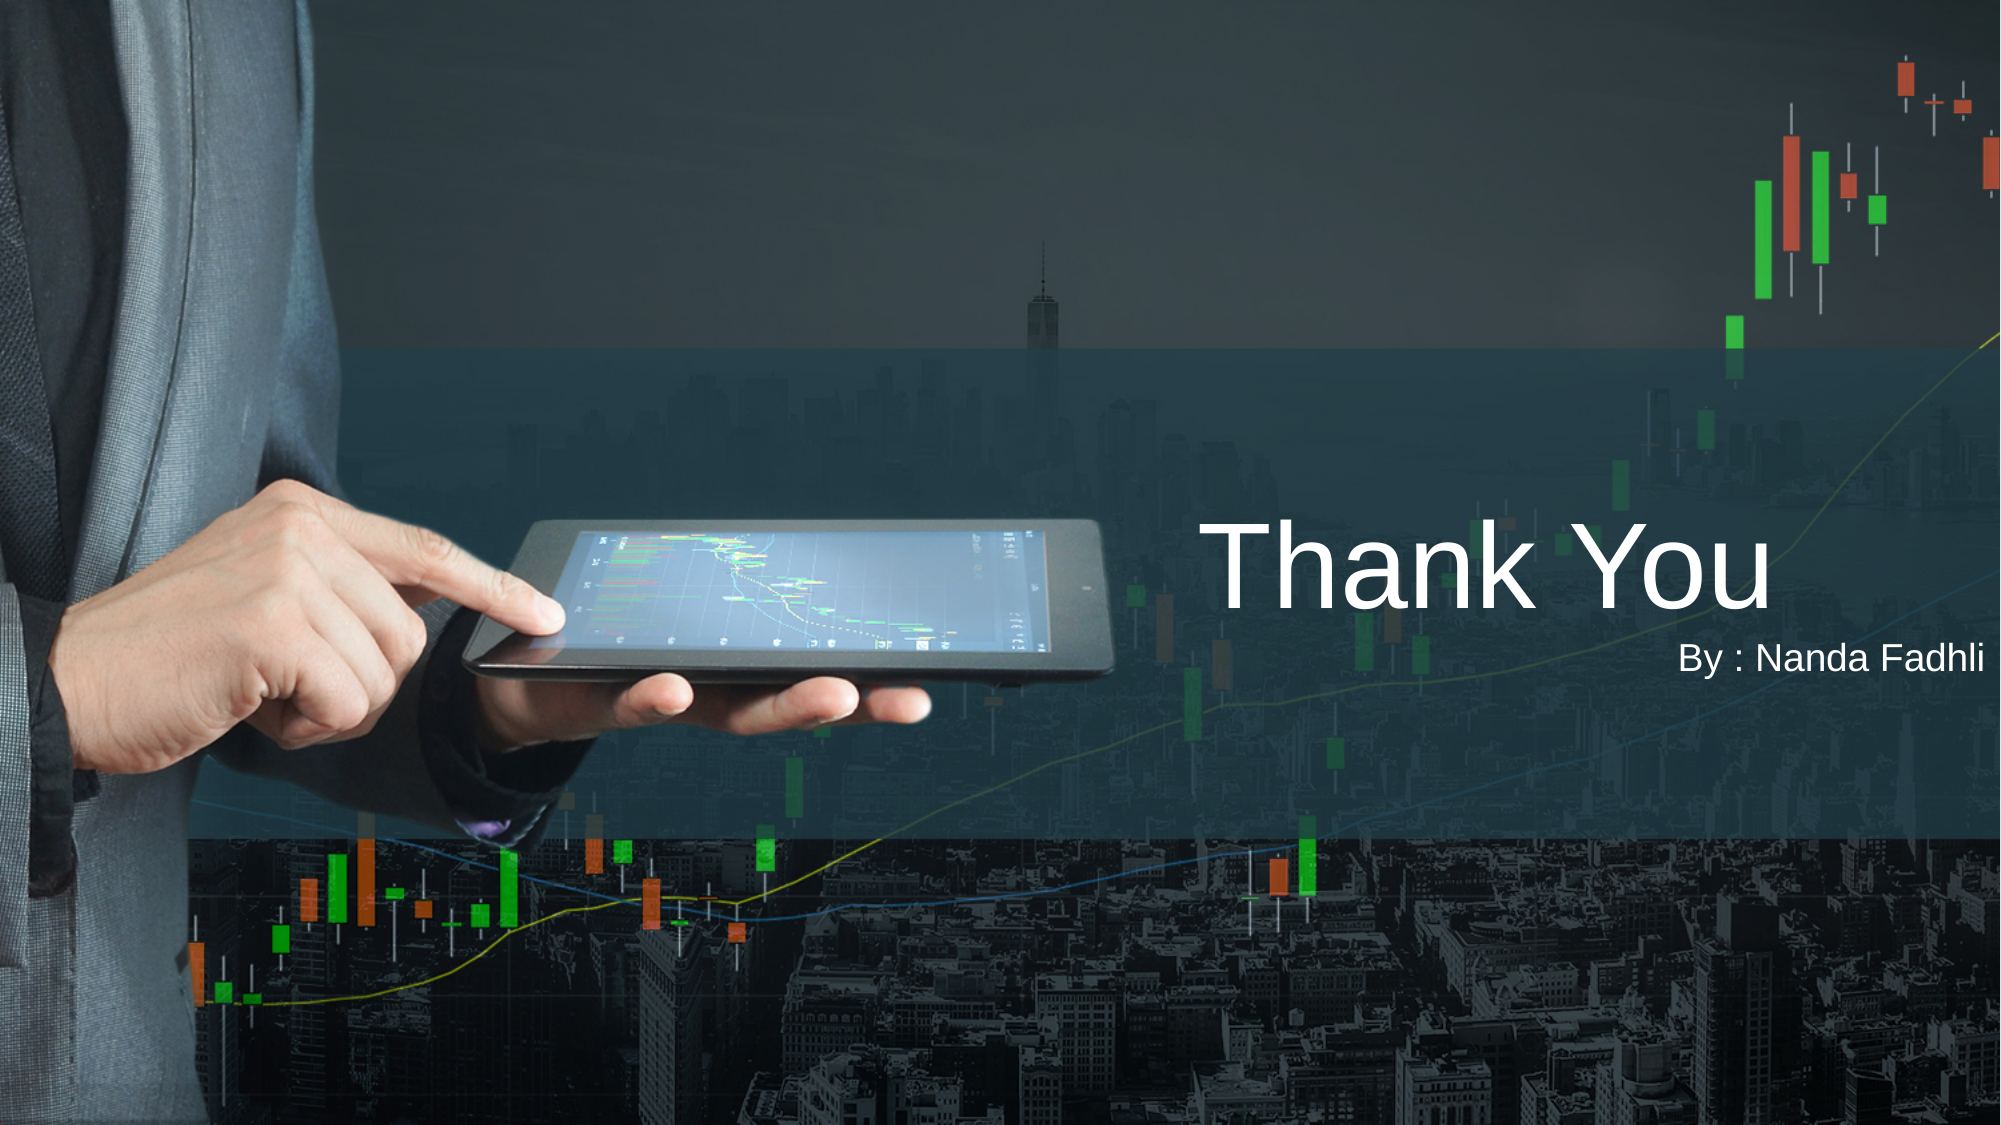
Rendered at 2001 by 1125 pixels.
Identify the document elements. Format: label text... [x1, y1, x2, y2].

text_box By : Nanda Fadhli [1182, 625, 2000, 687]
text_box Thank You [1182, 478, 2000, 625]
picture [0, 0, 2001, 1125]
